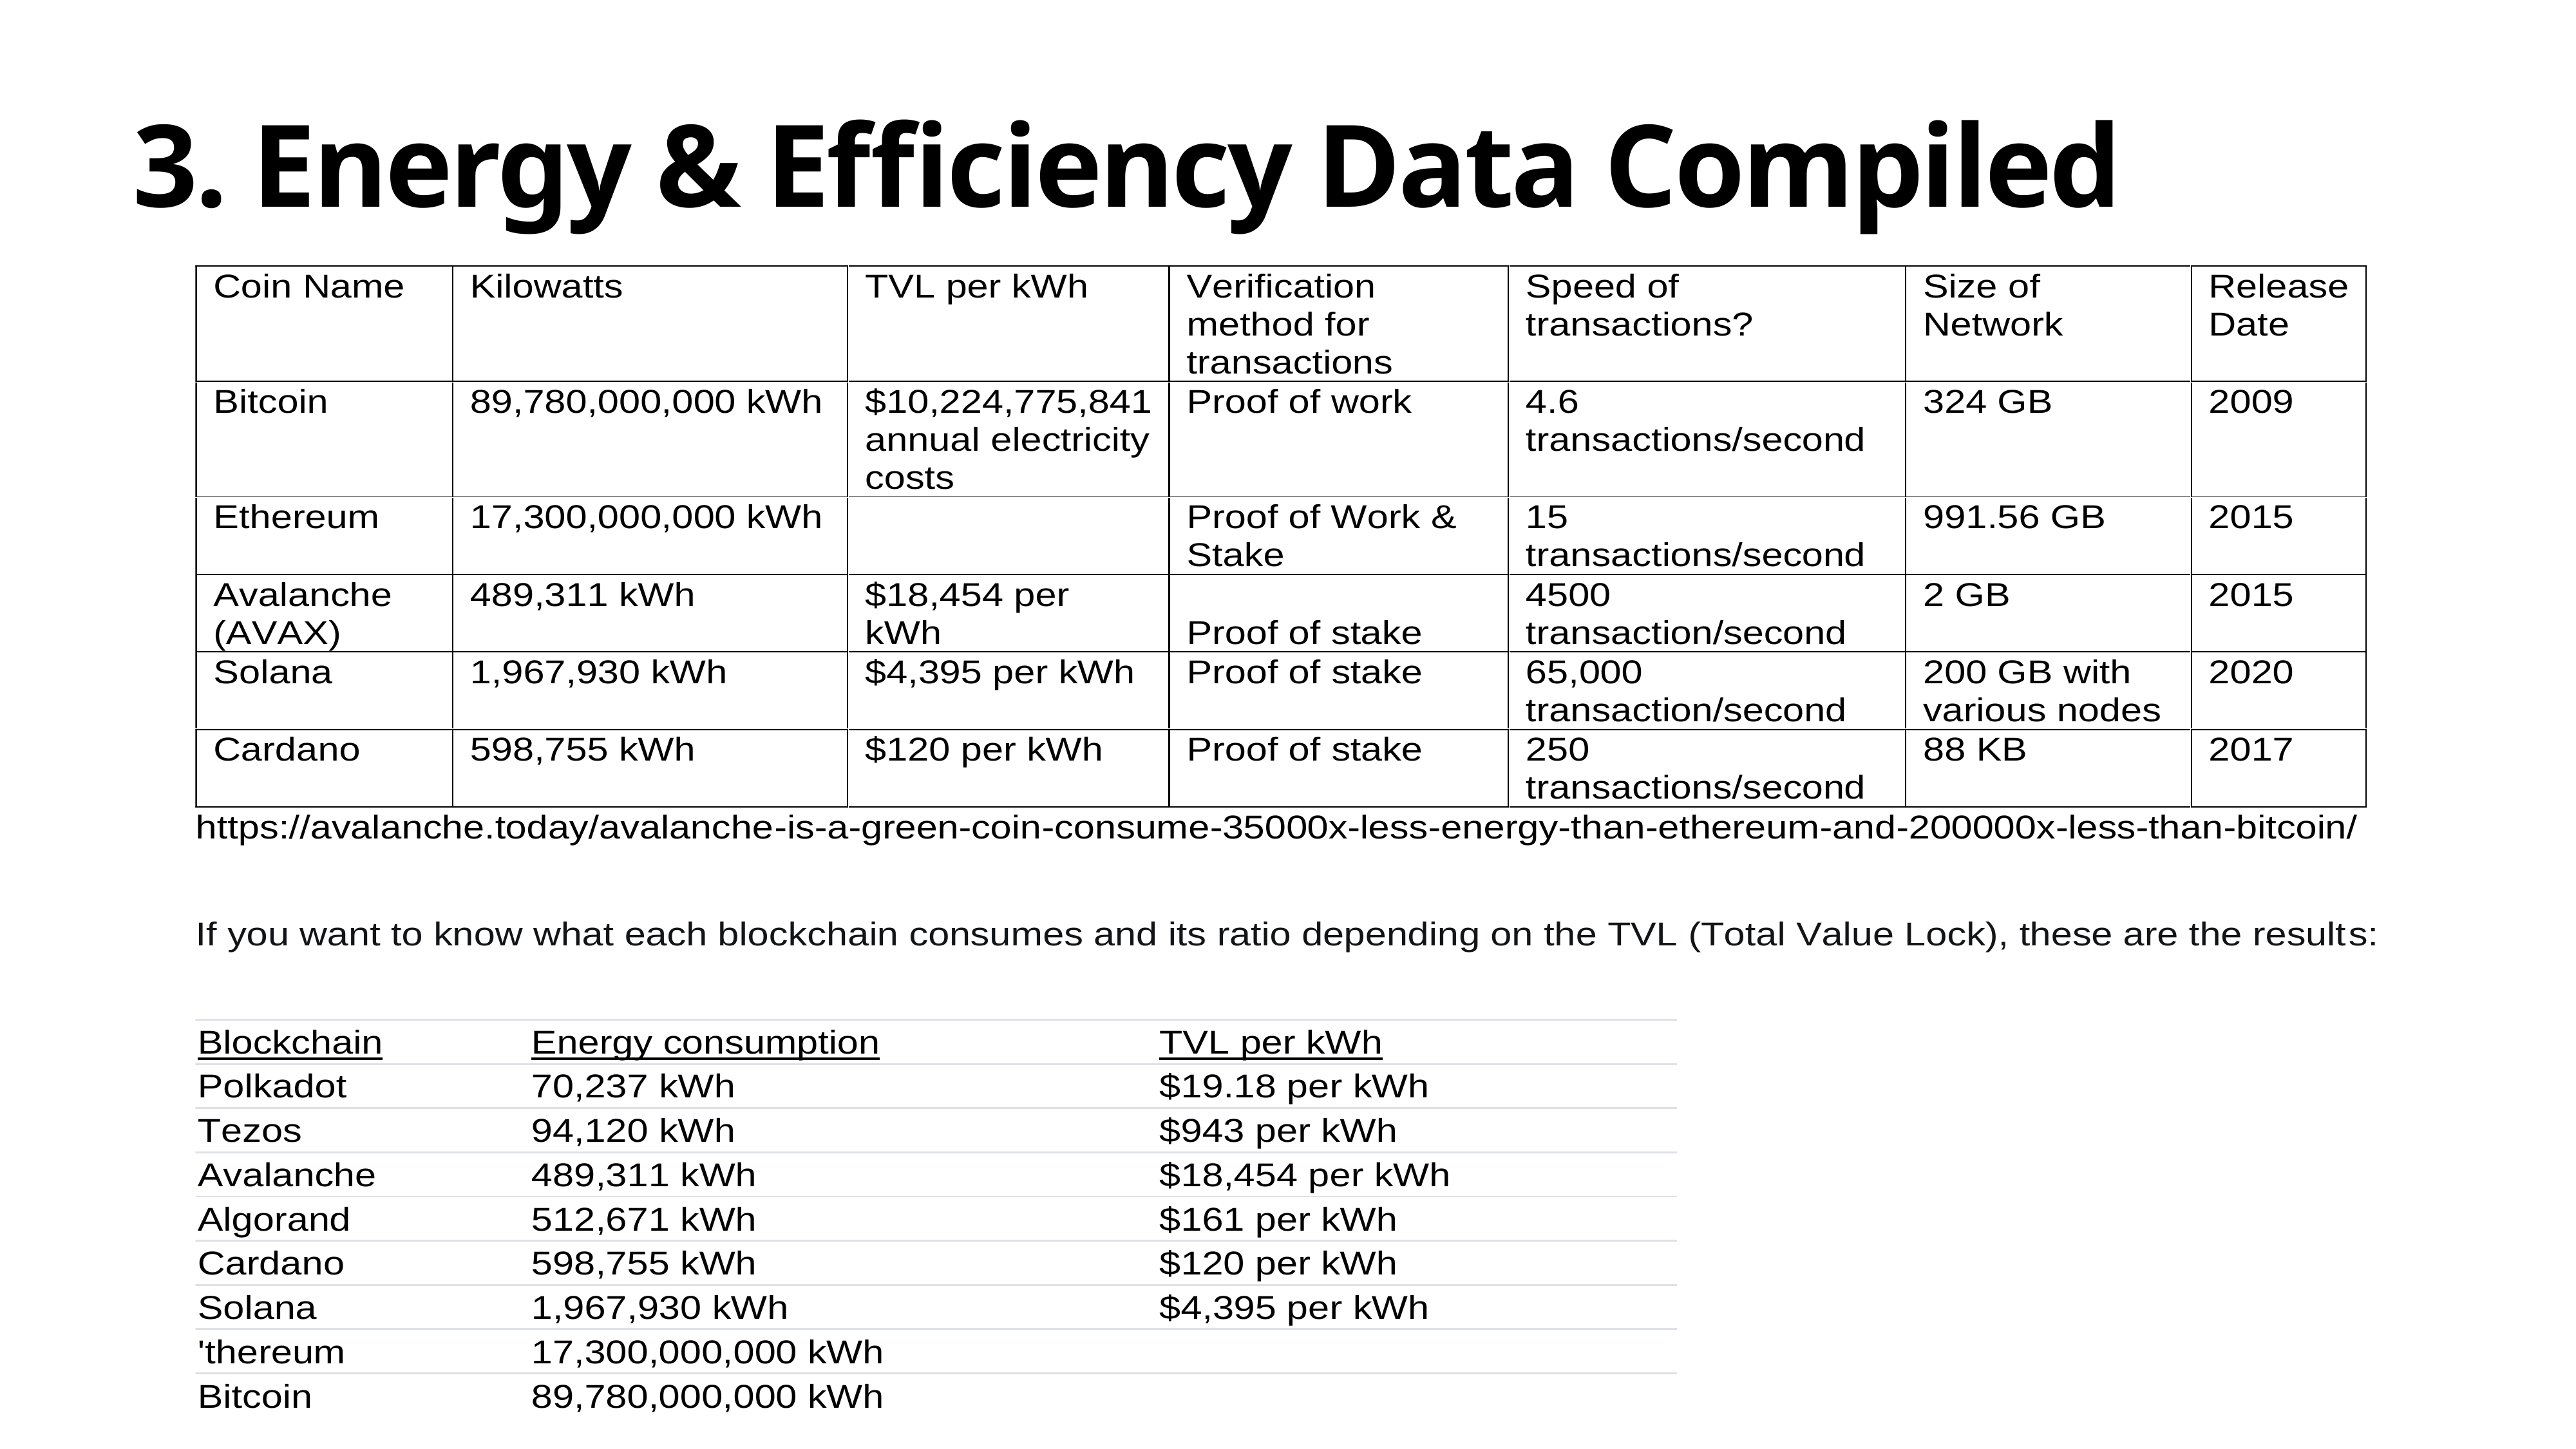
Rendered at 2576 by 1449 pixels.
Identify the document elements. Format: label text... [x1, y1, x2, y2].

picture [195, 265, 2494, 1449]
title 3. Energy & Efficiency Data Compiled [127, 113, 2449, 266]
